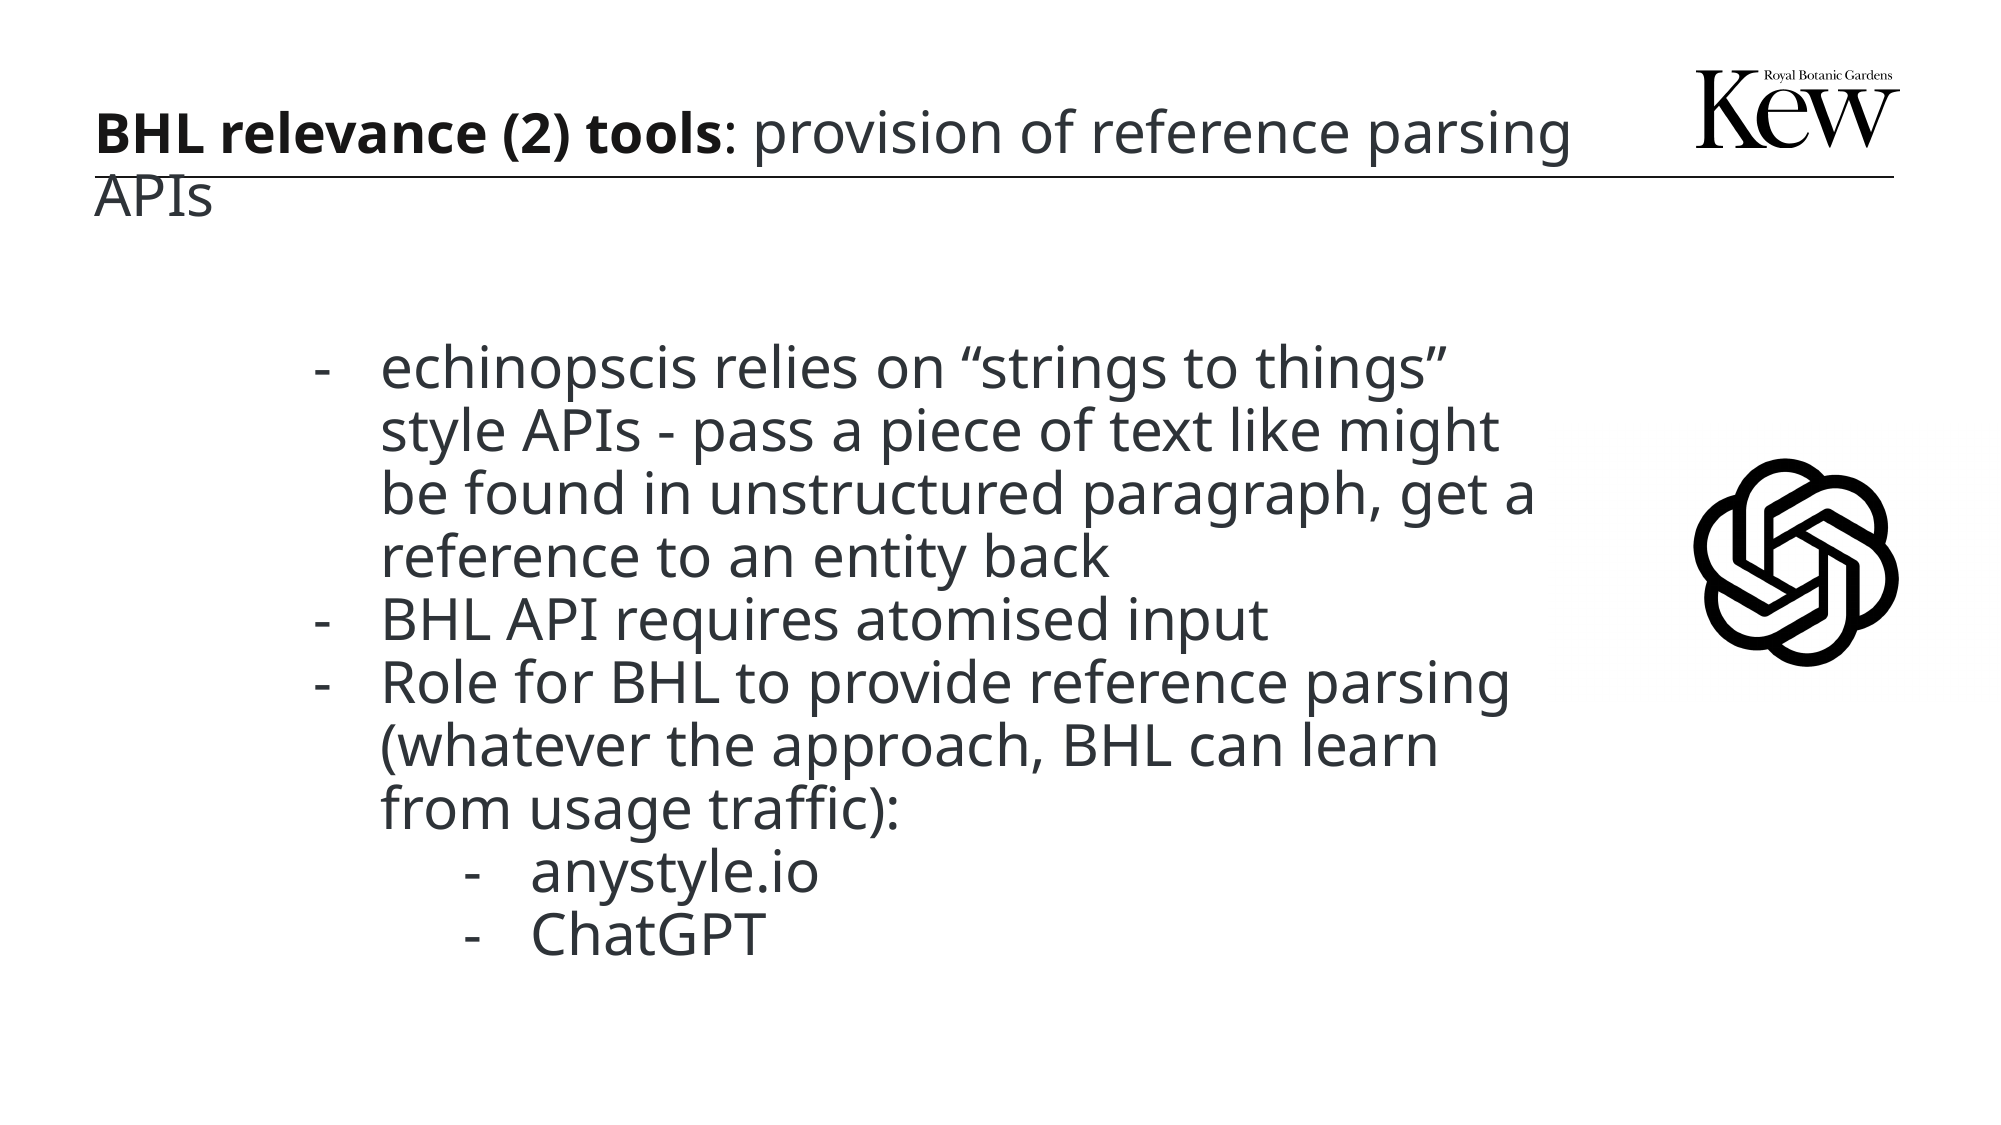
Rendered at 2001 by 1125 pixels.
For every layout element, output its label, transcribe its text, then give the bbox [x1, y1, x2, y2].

list echinopscis relies on “strings to things” style APIs - pass a piece of text like might be found in unstructured paragraph, get a reference to an entity back BHL API requires atomised input Role for BHL to provide reference parsing (whatever the approach, BHL can learn from usage traffic): anystyle.io ChatGPT [305, 247, 1557, 563]
list BHL relevance (2) tools: provision of reference parsing APIs [94, 102, 1670, 148]
text_box [212, 890, 1788, 942]
picture [1696, 70, 1900, 148]
picture [1548, 423, 2000, 702]
